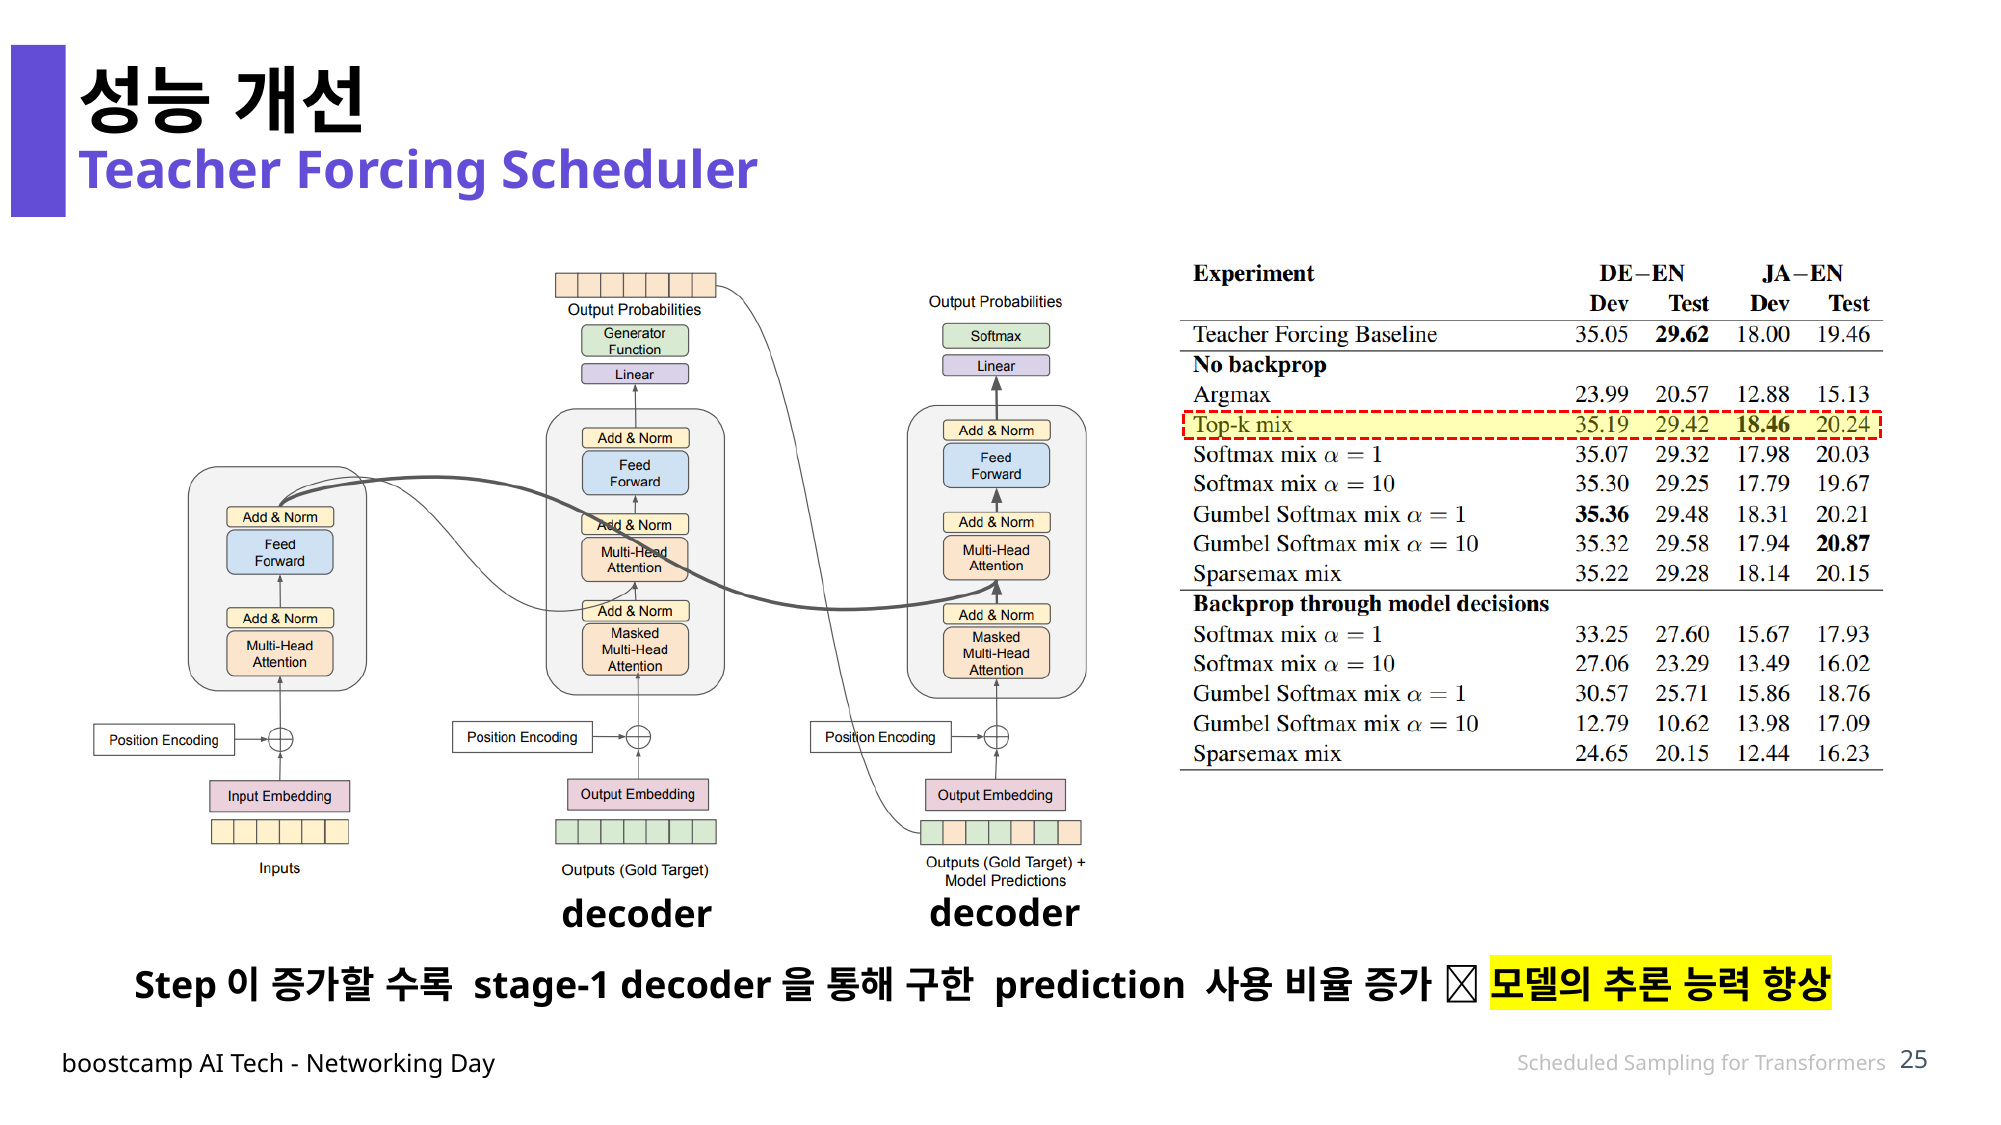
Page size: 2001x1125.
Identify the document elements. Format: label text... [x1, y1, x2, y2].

picture [85, 268, 1113, 894]
text_box Step이 증가할 수록 stage-1 decoder을 통해 구한 prediction 사용 비율 증가  모델의 추론 능력 향상 [85, 955, 1881, 1012]
text_box 성능 개선 Teacher Forcing Scheduler [54, 47, 945, 218]
text_box [10, 44, 67, 218]
slide_number 25 [1493, 1025, 1944, 1086]
text_box Scheduled Sampling for Transformers [720, 1044, 1898, 1081]
picture [1163, 255, 1898, 774]
